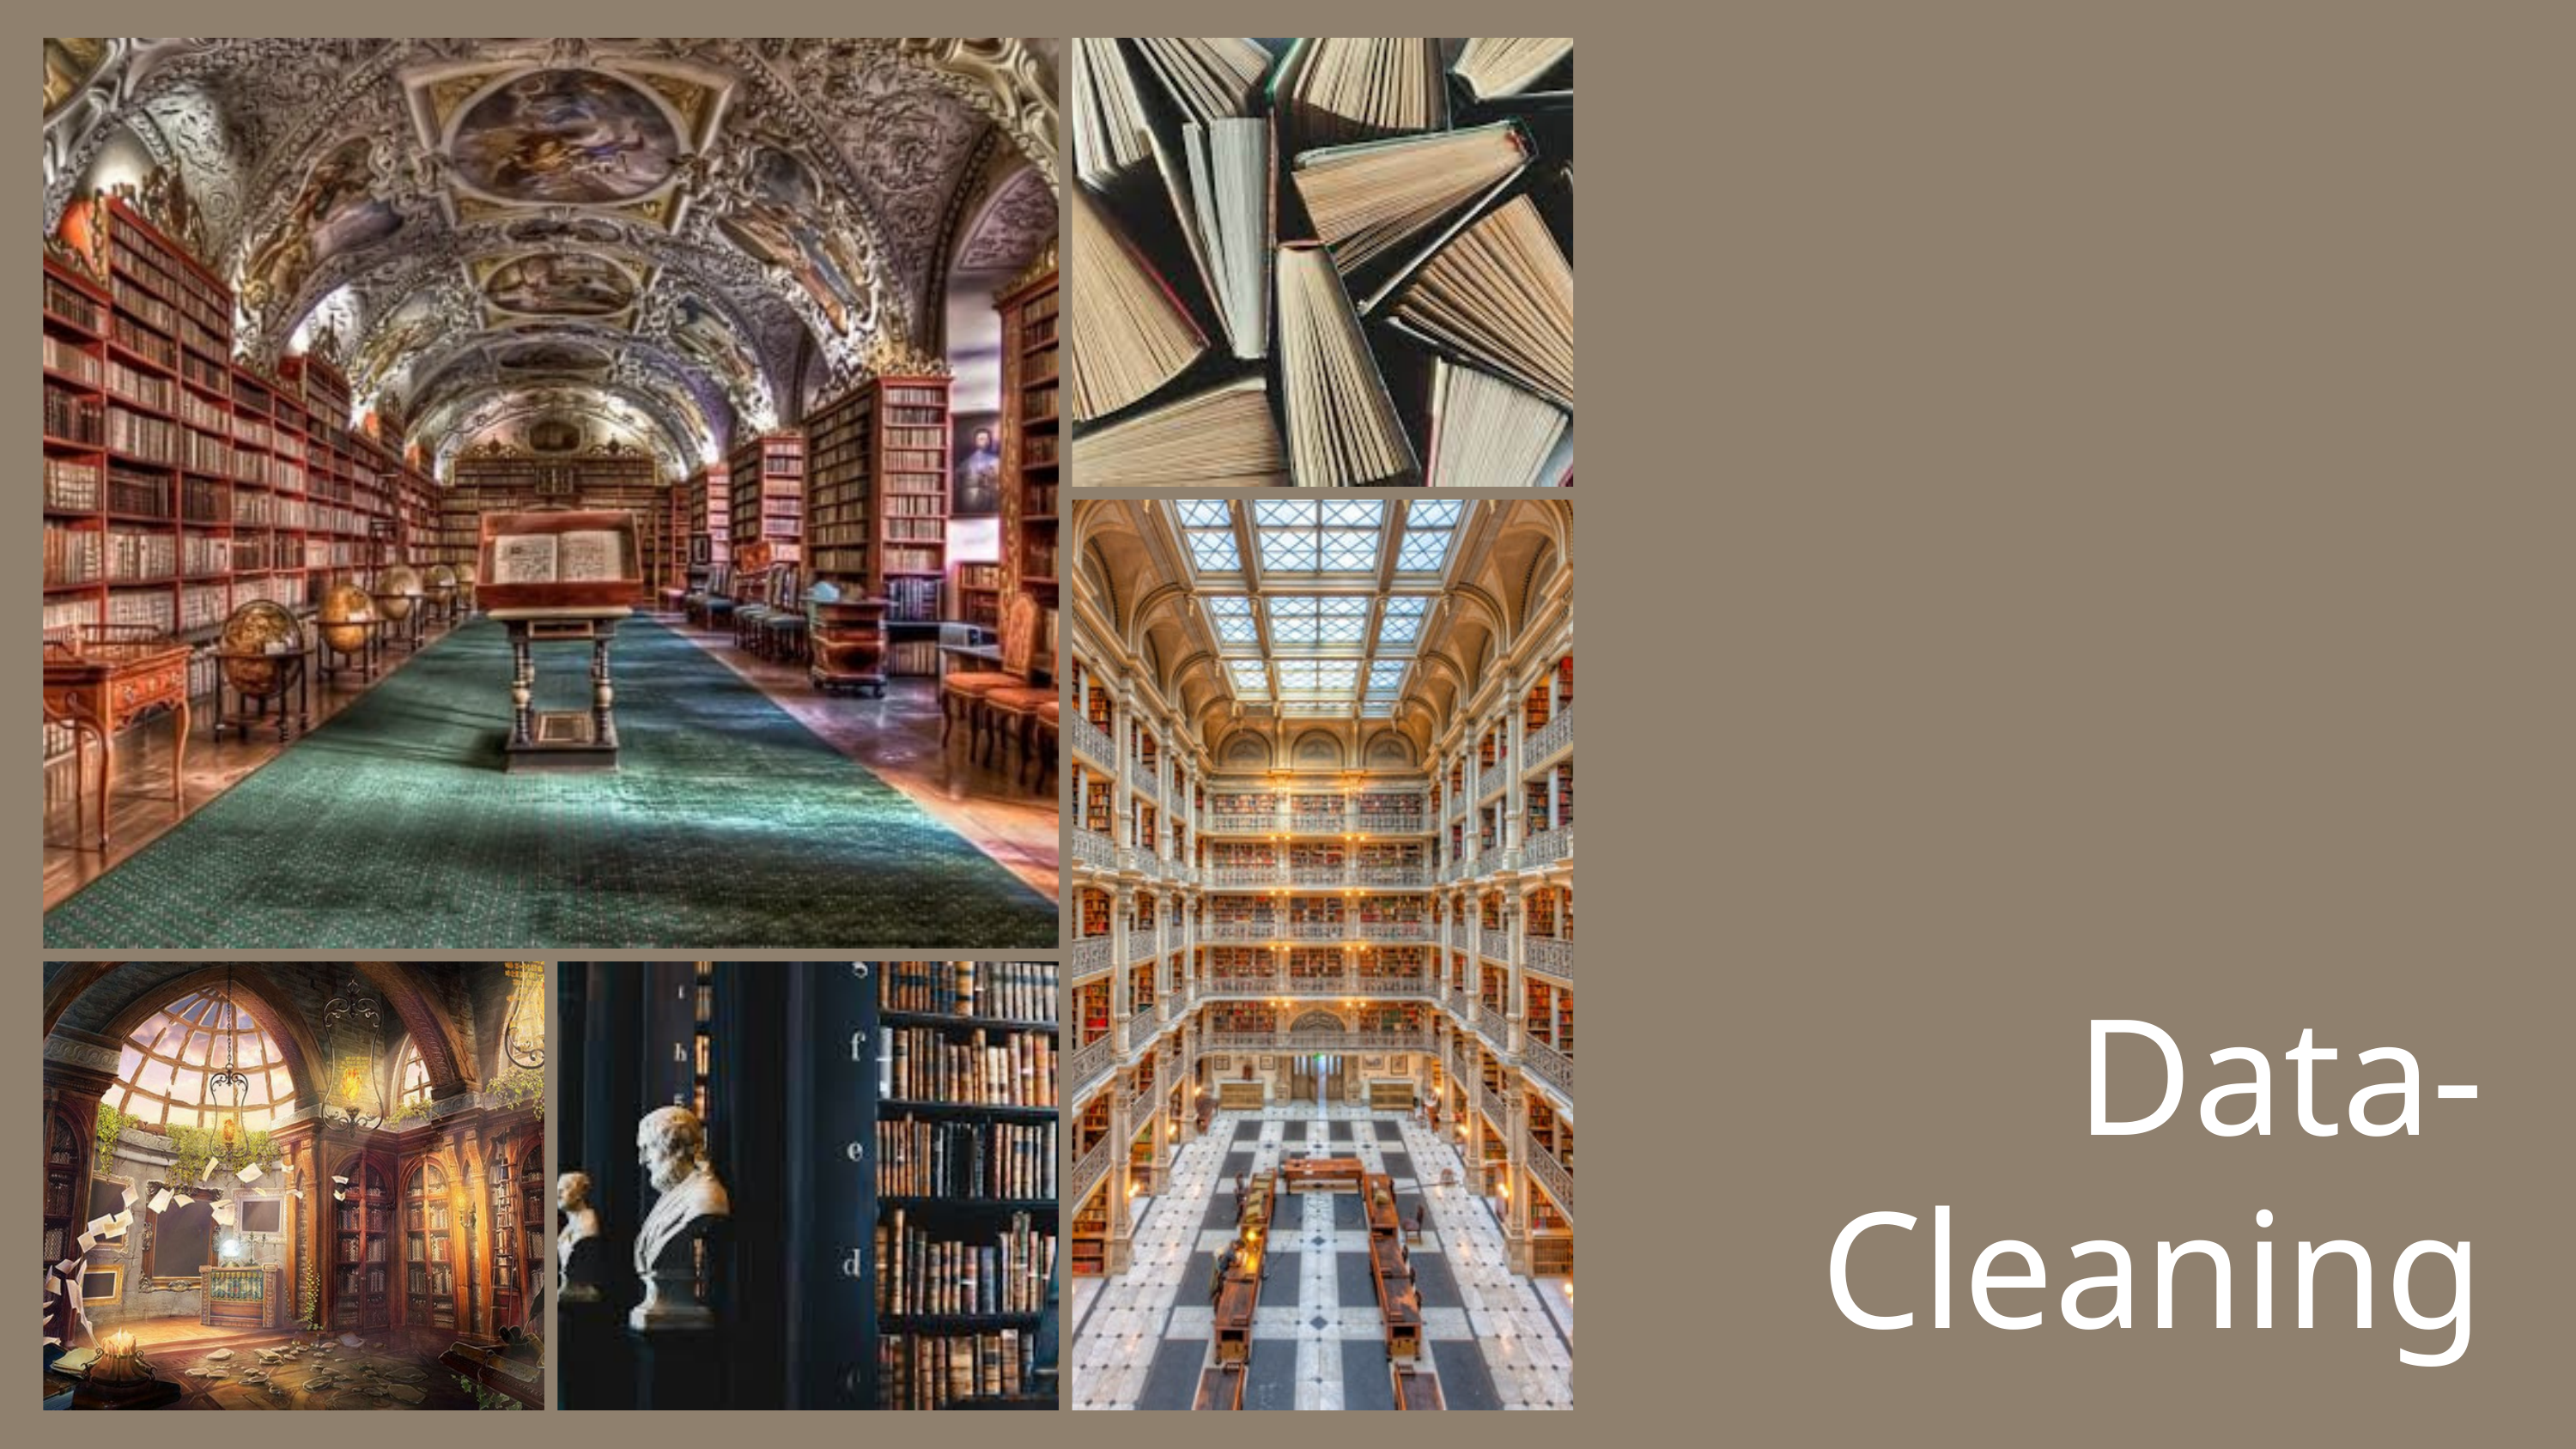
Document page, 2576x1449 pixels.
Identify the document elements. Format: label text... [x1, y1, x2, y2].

text_box Data-Cleaning [1613, 973, 2485, 1361]
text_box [43, 38, 1574, 1410]
